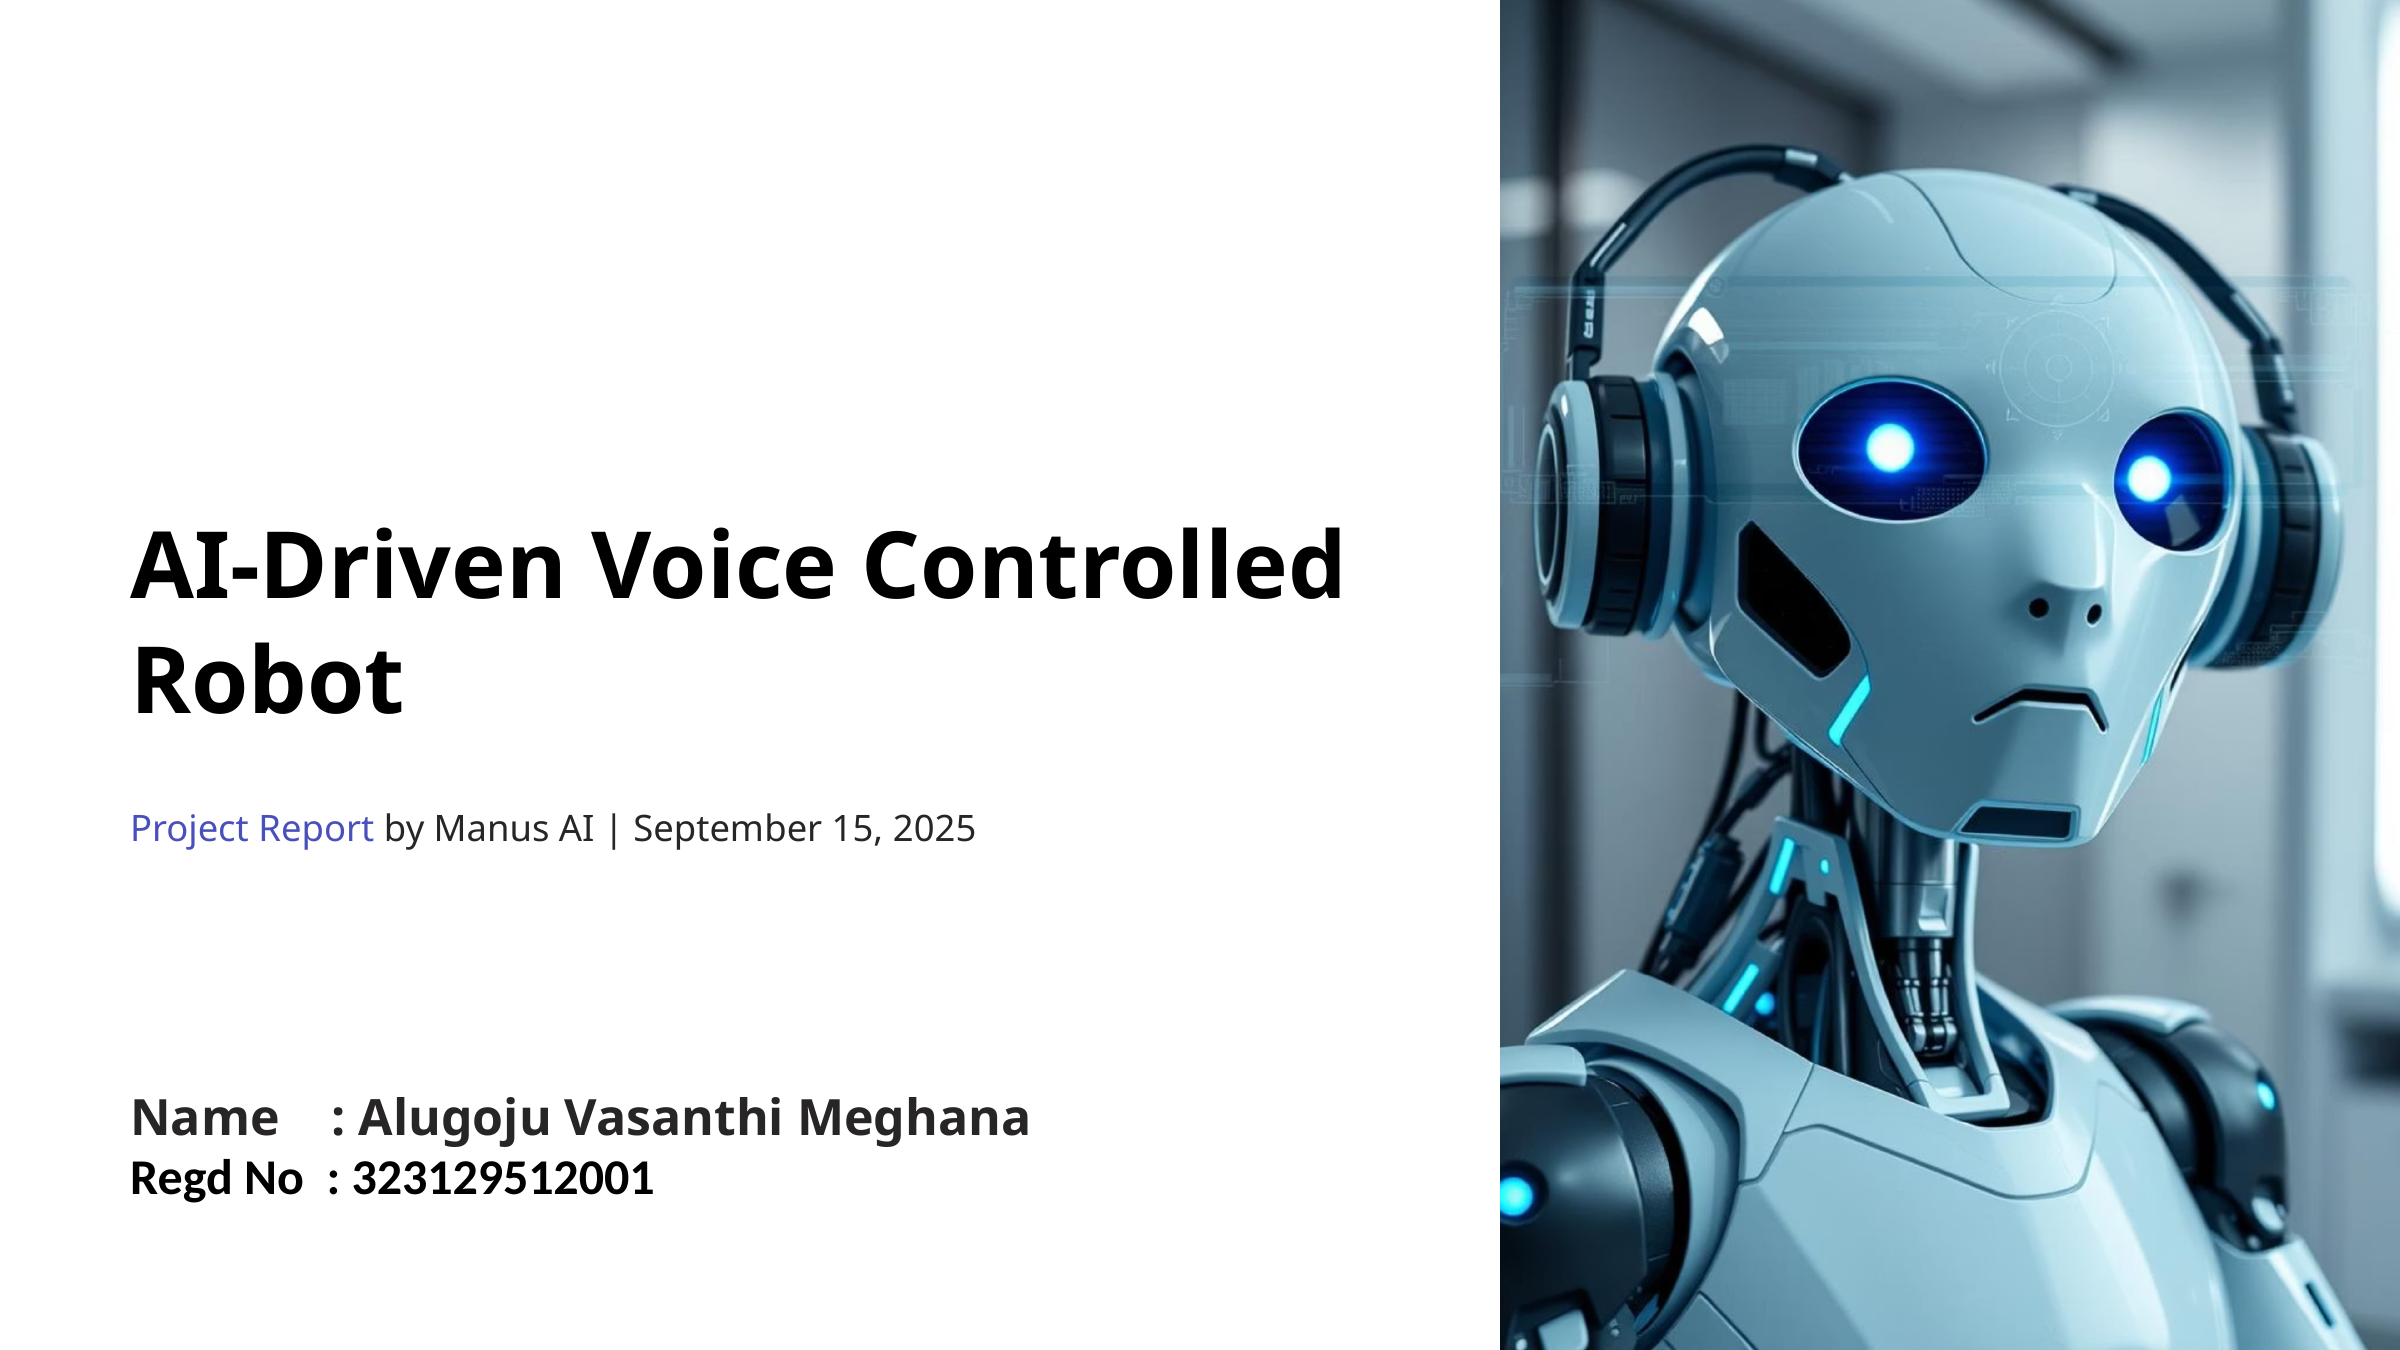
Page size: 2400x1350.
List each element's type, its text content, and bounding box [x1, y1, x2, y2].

text_box Project Report by Manus AI | September 15, 2025 Name : Alugoju Vasanthi Meghana Regd No : 323129512001 [130, 789, 1370, 849]
picture [1499, 0, 2400, 1350]
text_box AI-Driven Voice Controlled Robot [130, 501, 1370, 734]
